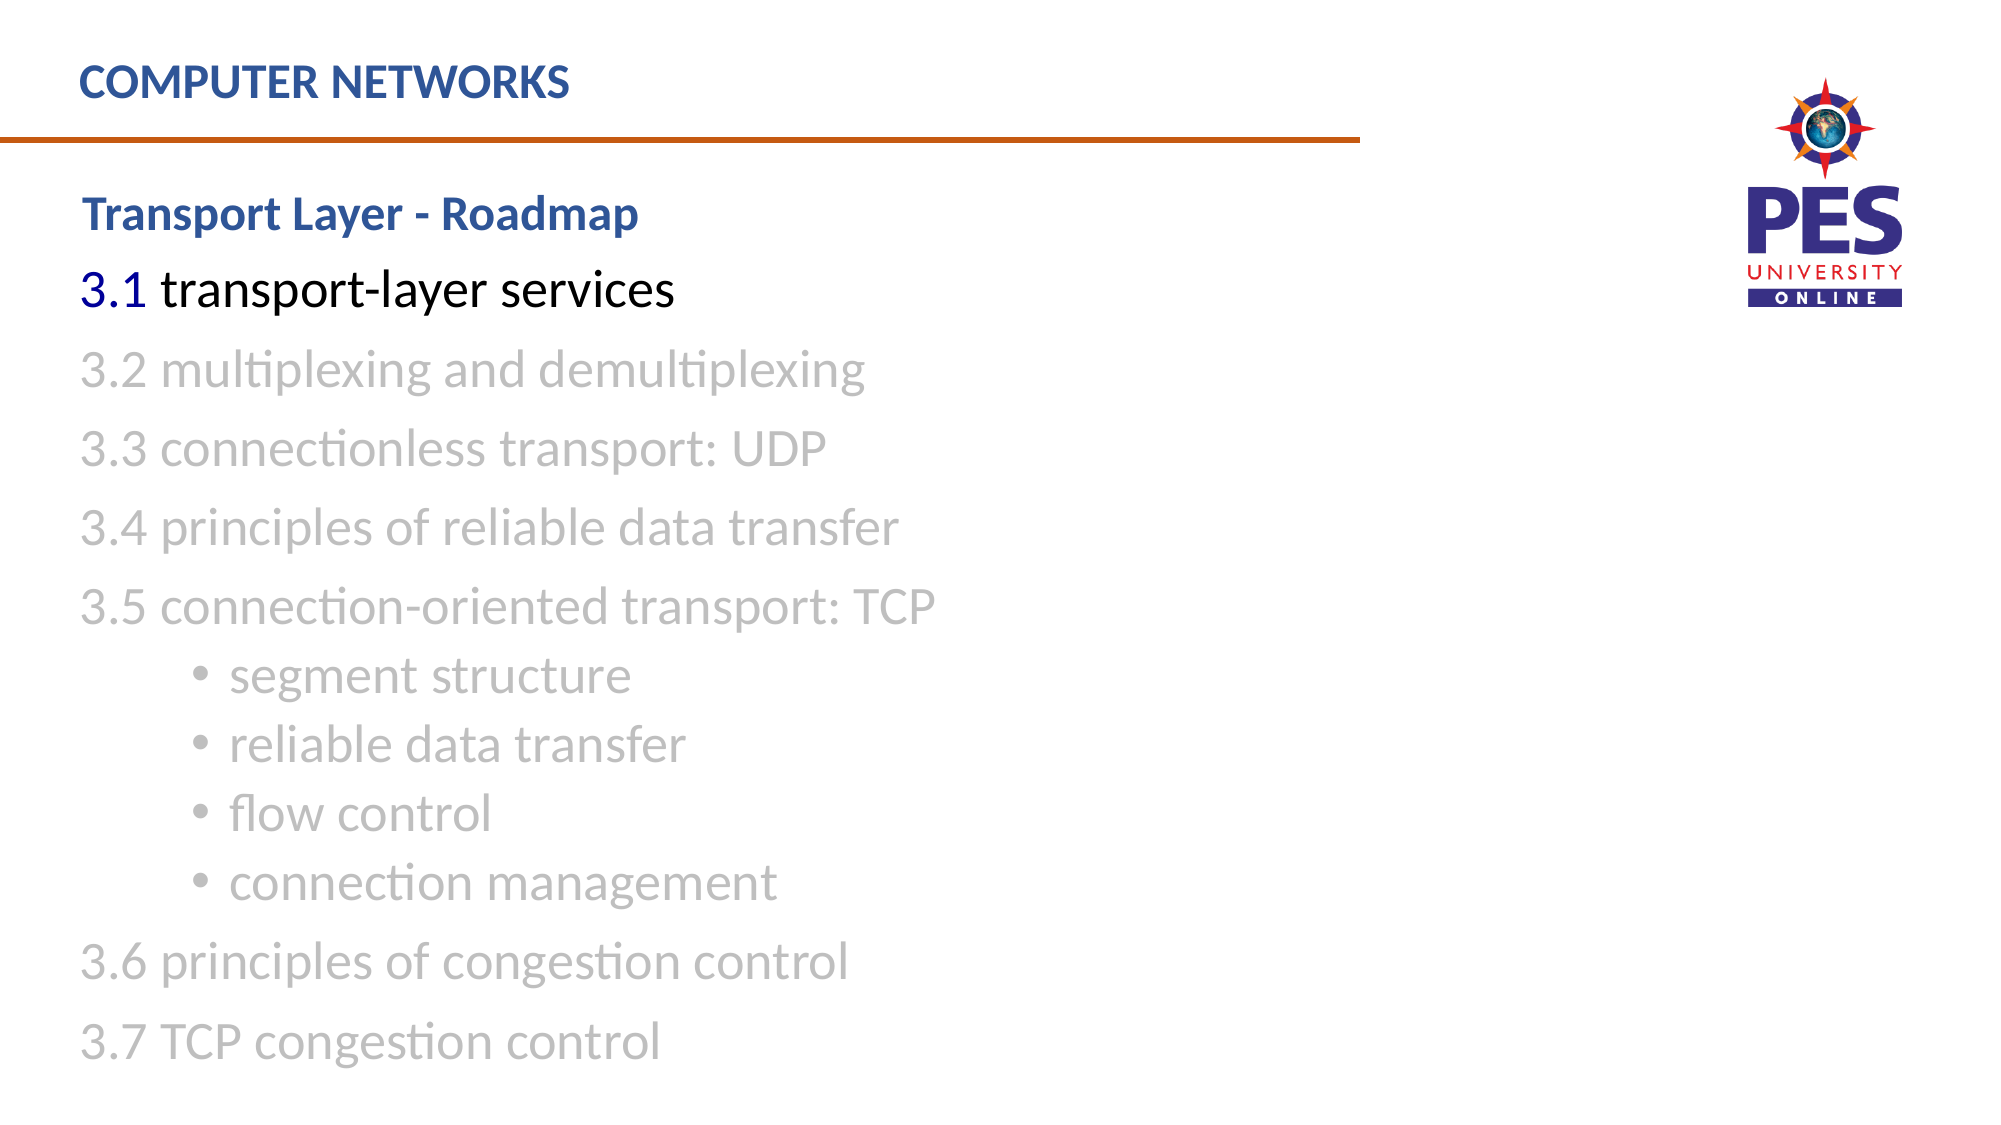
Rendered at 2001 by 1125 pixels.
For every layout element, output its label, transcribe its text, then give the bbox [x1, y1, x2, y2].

picture [1748, 76, 1902, 307]
text_box Transport Layer - Roadmap [67, 173, 655, 248]
text_box 3.1 transport-layer services 3.2 multiplexing and demultiplexing 3.3 connectionless transport: UDP 3.4 principles of reliable data transfer 3.5 connection-oriented transport: TCP segment structure reliable data transfer flow control connection management 3.6 principles of congestion control 3.7 TCP congestion control [64, 253, 1083, 1061]
text_box COMPUTER NETWORKS [64, 41, 1295, 117]
